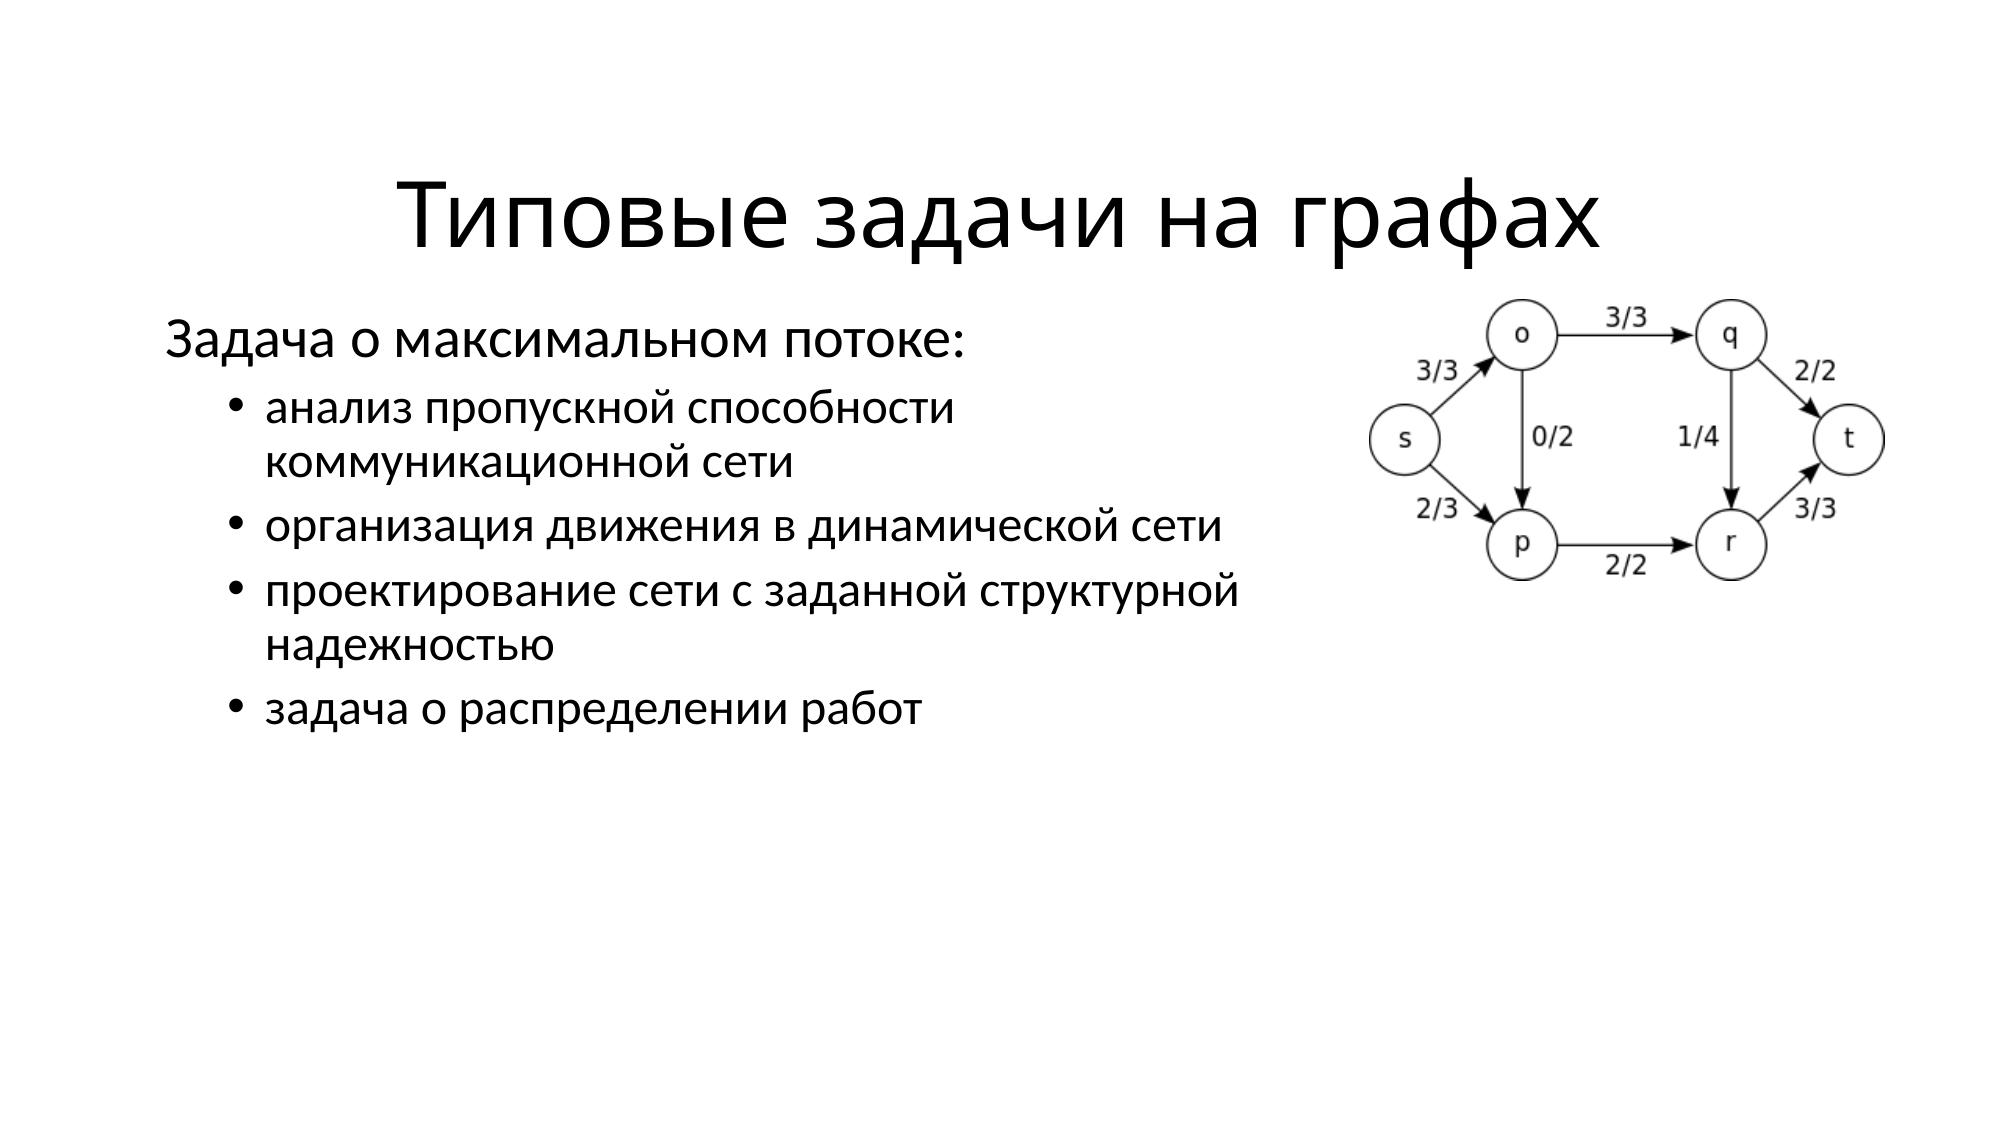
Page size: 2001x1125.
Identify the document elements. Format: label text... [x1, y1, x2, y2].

title Типовые задачи на графах [137, 59, 1863, 278]
list Задача о максимальном потоке: анализ пропускной способности коммуникационной сети организация движения в динамической сети проектирование сети с заданной структурной надежностью задача о распределении работ [137, 299, 1399, 1014]
picture [1369, 299, 1885, 581]
